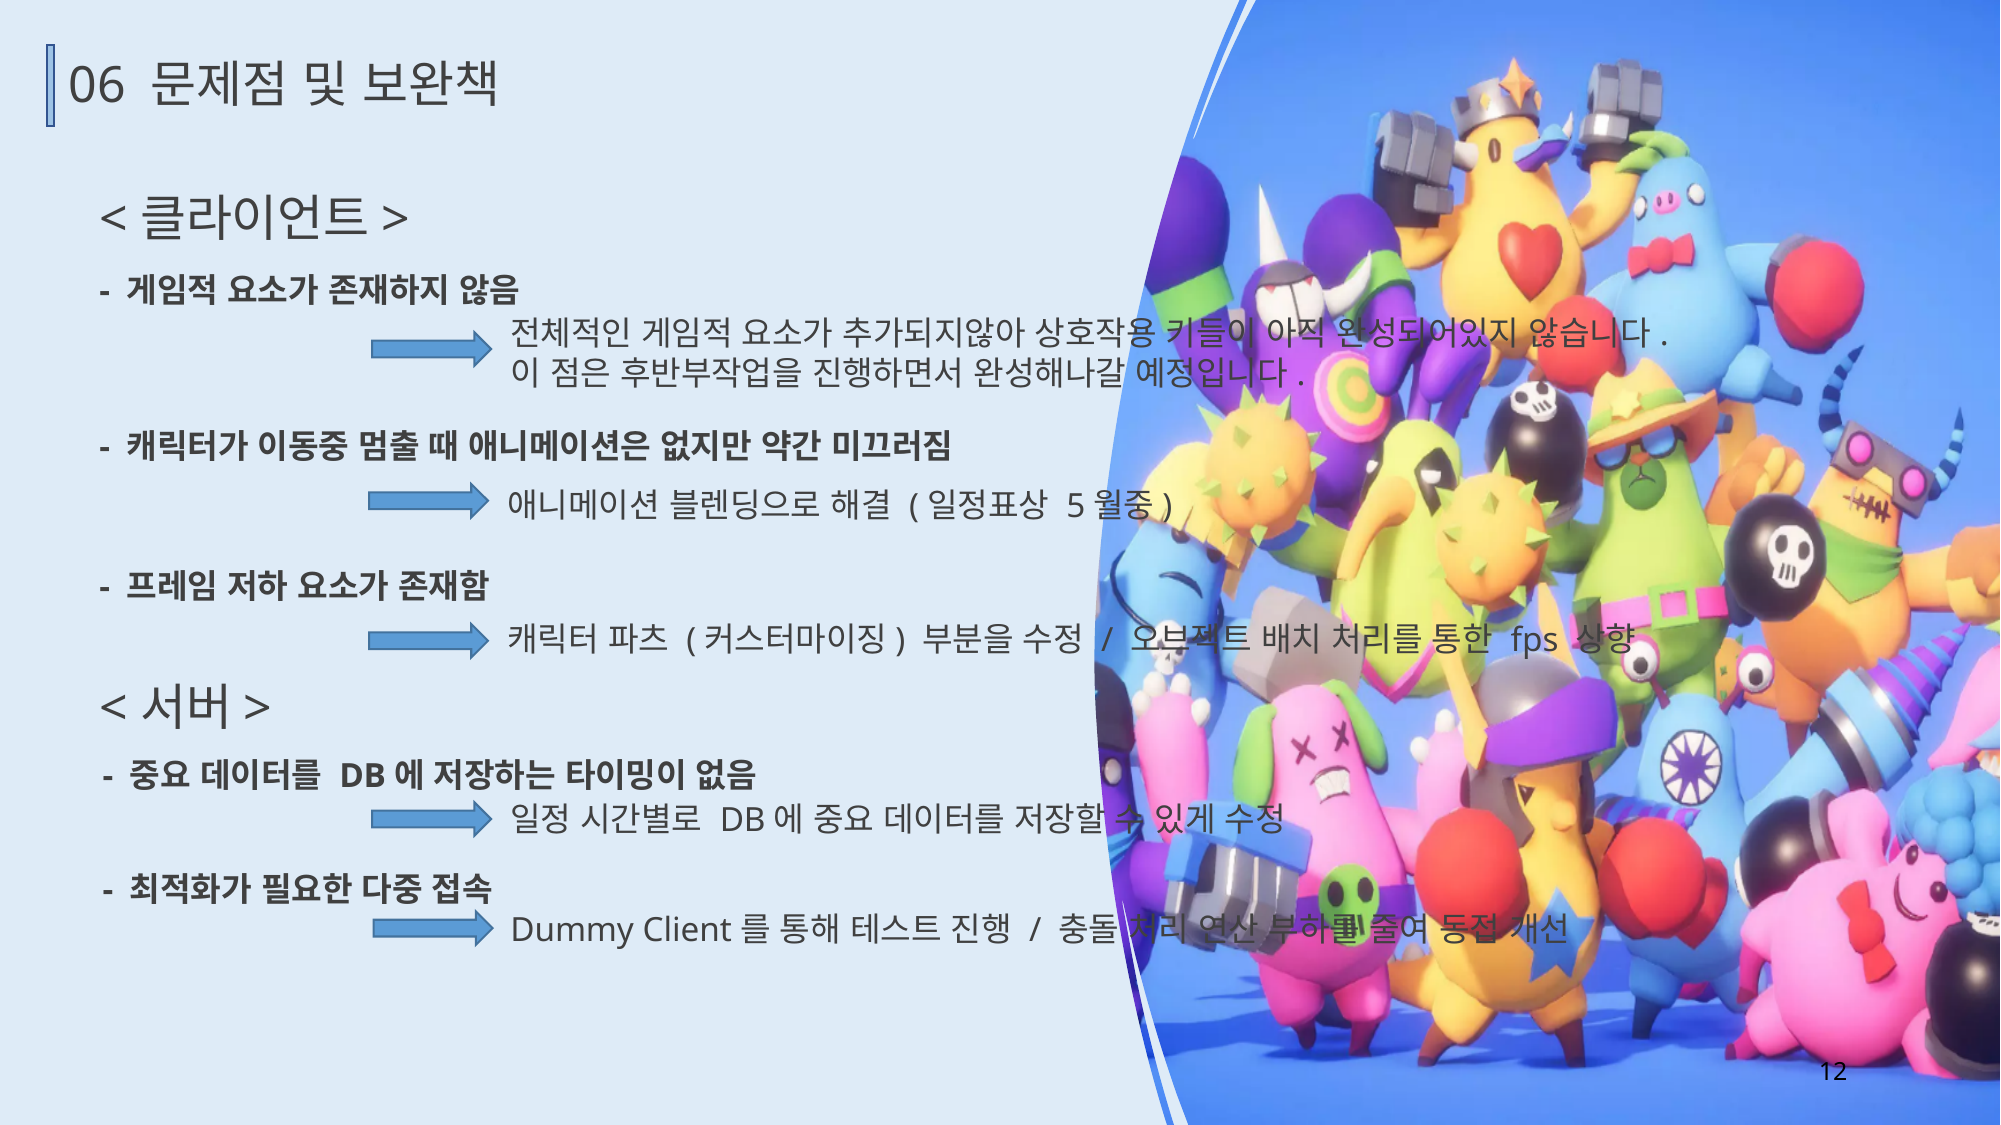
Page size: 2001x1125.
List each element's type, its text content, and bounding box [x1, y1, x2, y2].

text_box [372, 908, 495, 948]
text_box 캐릭터 파츠 (커스터마이징) 부분을 수정 / 오브젝트 배치 처리를 통한 fps 상향 [492, 610, 1094, 666]
text_box [371, 329, 493, 369]
text_box 06 문제점 및 보완책 [55, 44, 856, 120]
text_box - 최적화가 필요한 다중 접속 [87, 860, 1094, 916]
text_box 일정 시간별로 DB에 중요 데이터를 저장할 수 있게 수정 [495, 790, 1094, 846]
text_box [371, 799, 493, 839]
text_box [368, 621, 490, 661]
text_box <서버> [84, 667, 886, 743]
text_box - 중요 데이터를 DB에 저장하는 타이밍이 없음 [87, 746, 1094, 802]
text_box - 캐릭터가 이동중 멈출 때 애니메이션은 없지만 약간 미끄러짐 [84, 417, 1094, 473]
text_box - 게임적 요소가 존재하지 않음 [84, 262, 1094, 317]
text_box [46, 44, 55, 127]
text_box 애니메이션 블렌딩으로 해결 (일정표상 5월중) [492, 476, 1094, 532]
picture [1094, 0, 2000, 1125]
text_box - 프레임 저하 요소가 존재함 [84, 558, 1094, 613]
text_box [368, 481, 490, 520]
text_box 전체적인 게임적 요소가 추가되지않아 상호작용 키들이 아직 완성되어있지 않습니다. 이 점은 후반부작업을 진행하면서 완성해나갈 예정입니다. [495, 305, 1094, 400]
text_box <클라이언트> [84, 179, 886, 254]
text_box Dummy Client를 통해 테스트 진행 / 충돌 처리 연산 부하를 줄여 동접 개선 [495, 900, 1094, 955]
